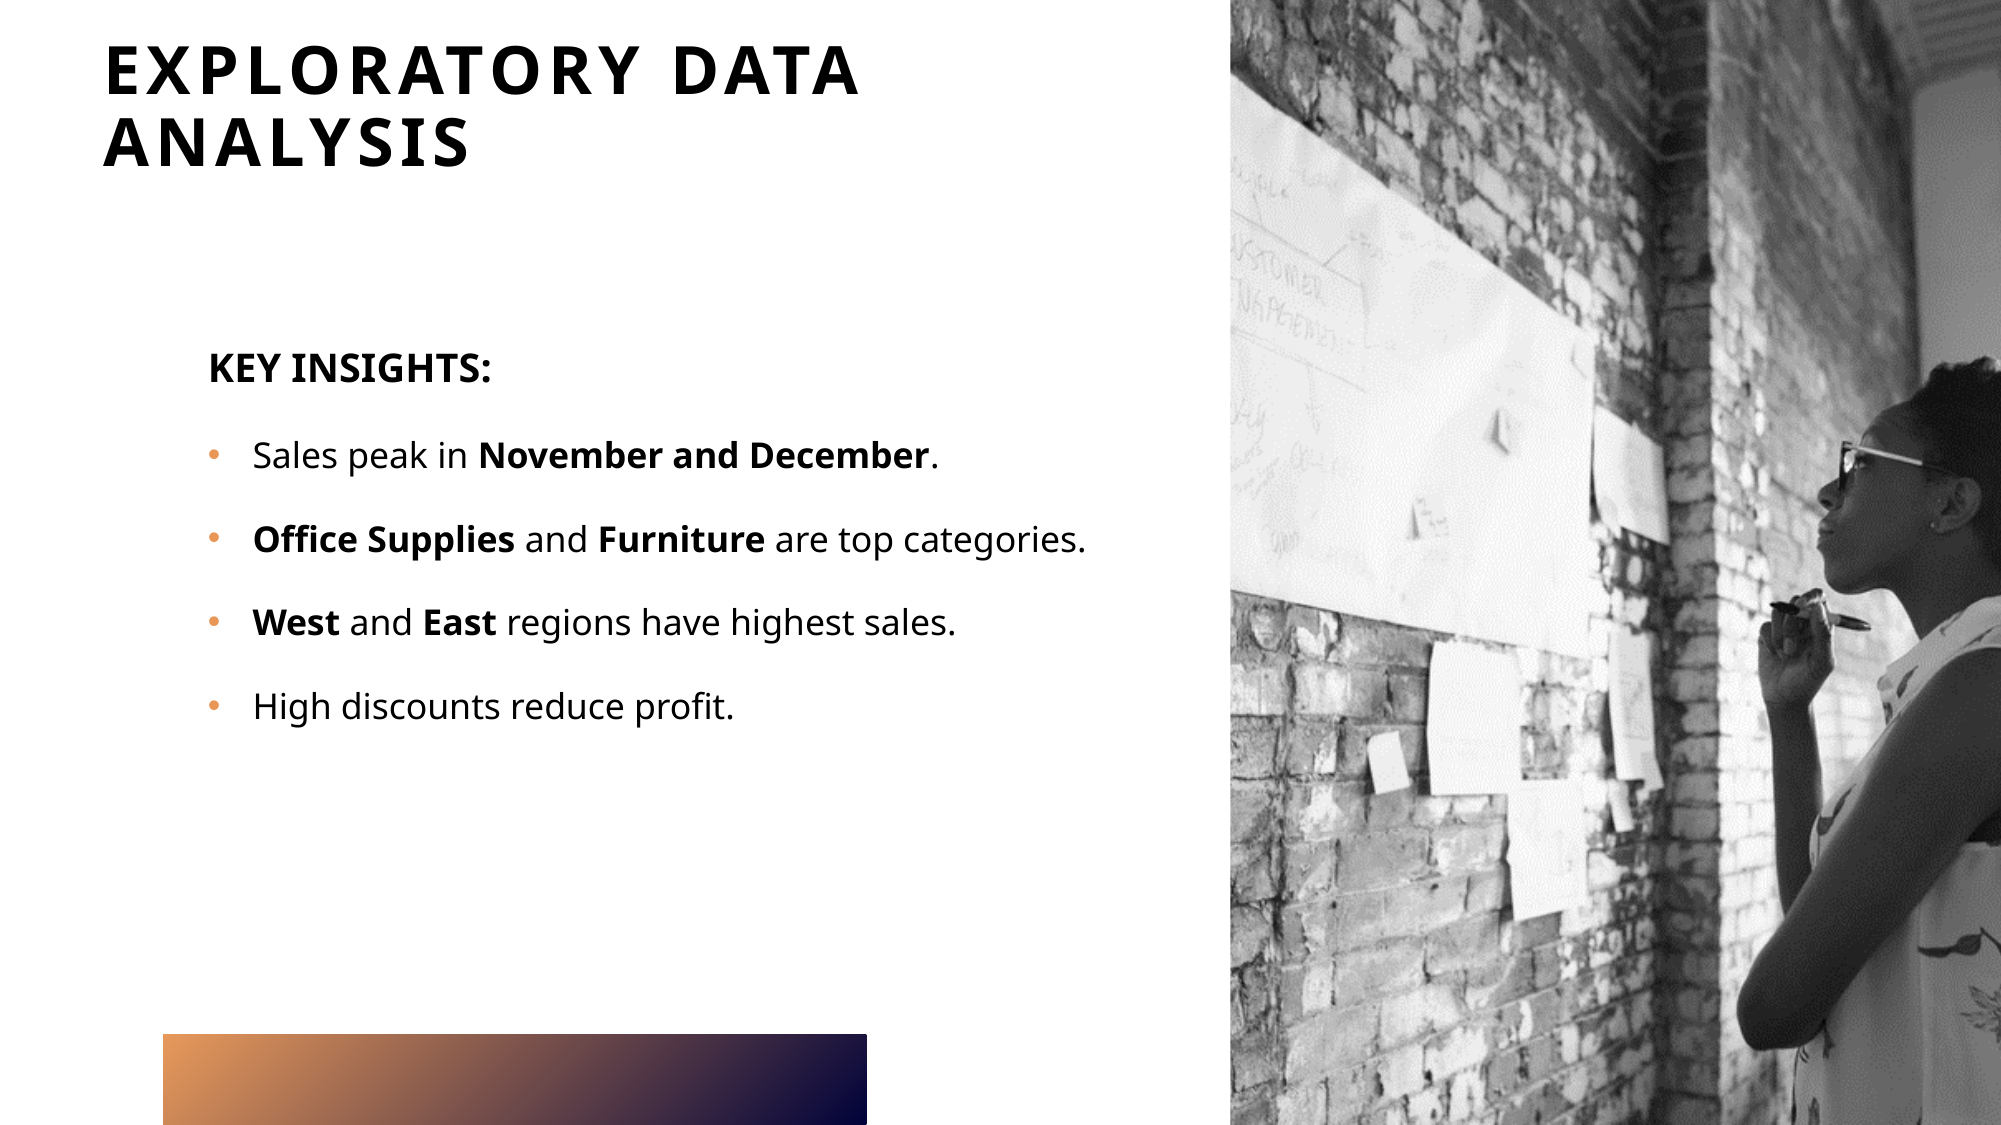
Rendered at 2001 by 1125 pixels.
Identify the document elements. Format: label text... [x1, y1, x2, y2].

title Exploratory Data Analysis [88, 0, 1229, 189]
list KEY INSIGHTS: Sales peak in November and December. Office Supplies and Furniture are top categories. West and East regions have highest sales. High discounts reduce profit. [192, 341, 1113, 784]
picture [1229, 0, 2001, 1125]
